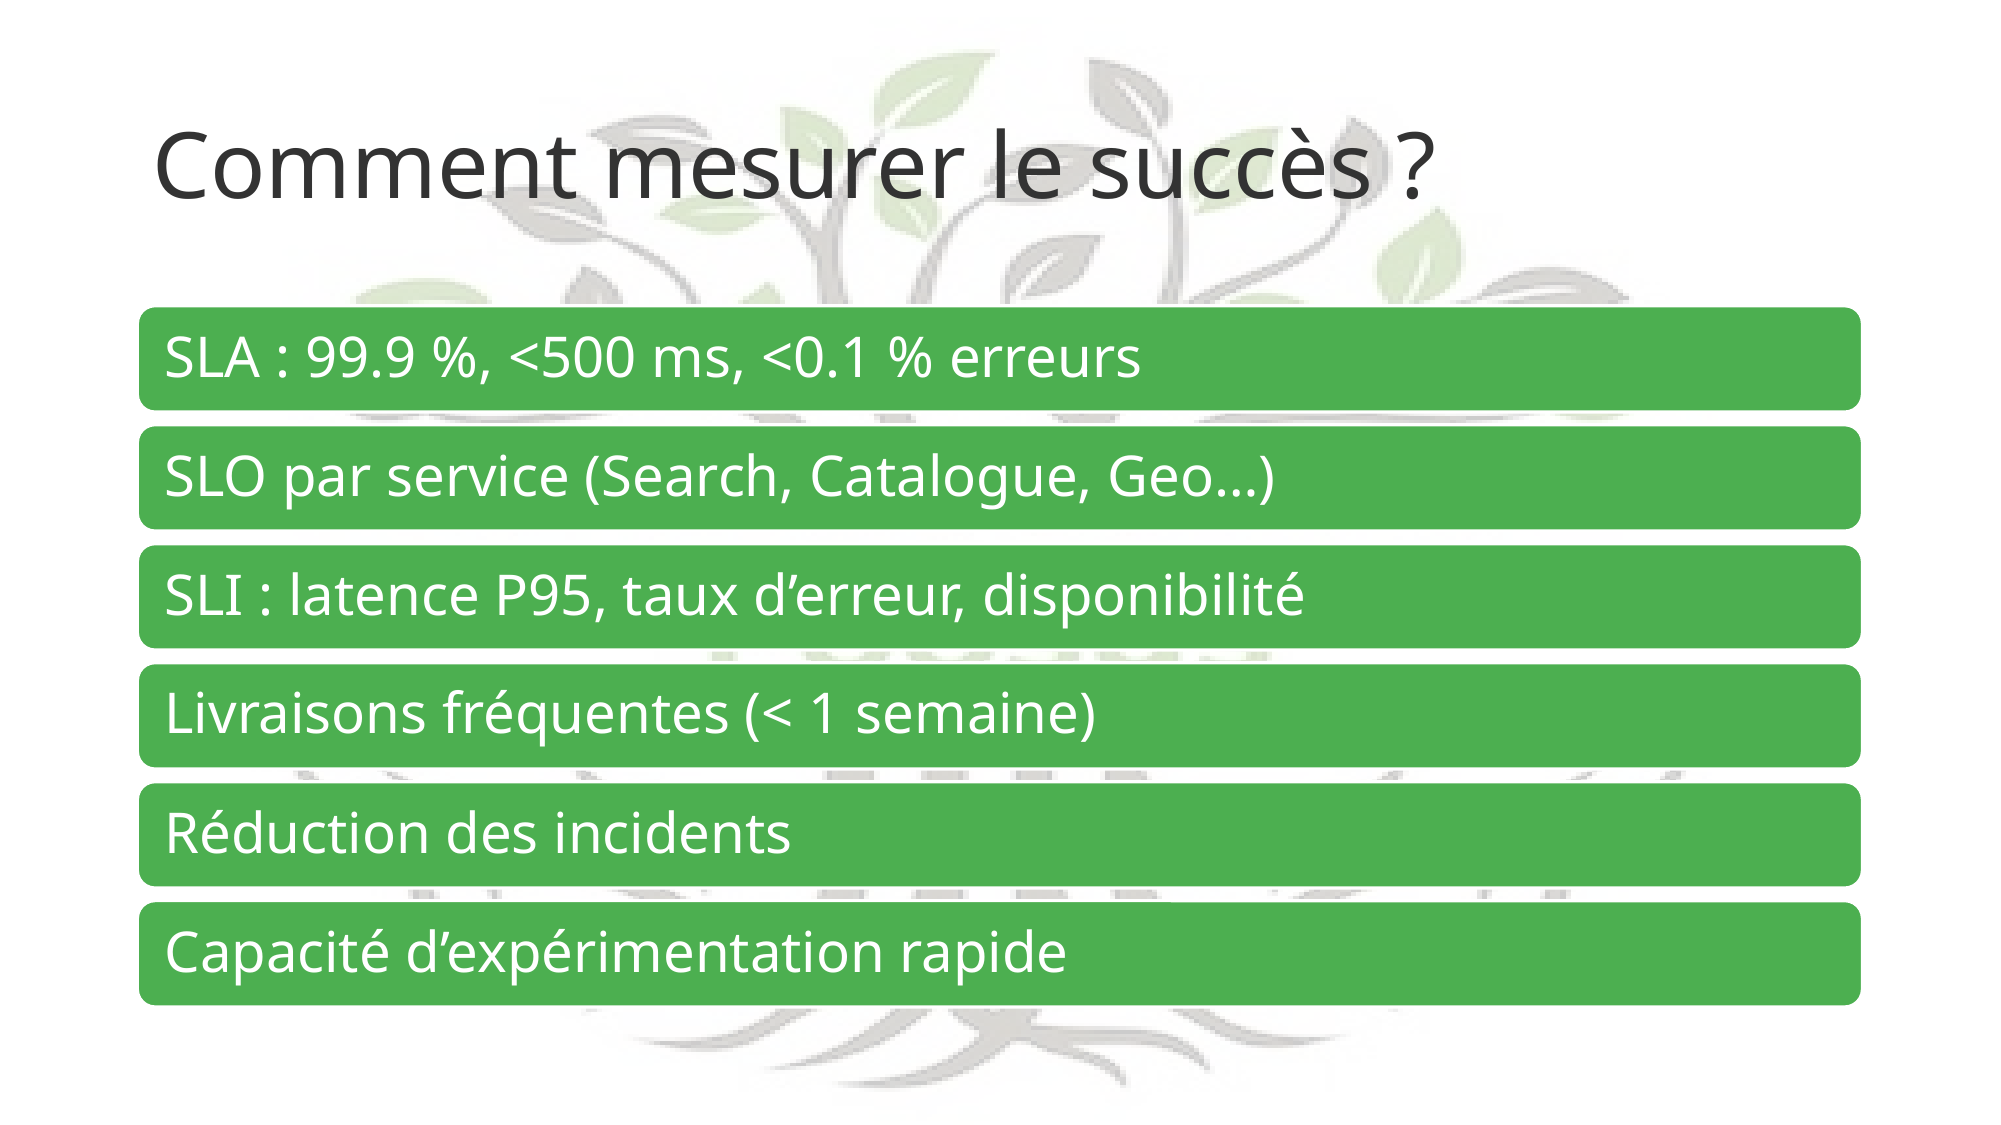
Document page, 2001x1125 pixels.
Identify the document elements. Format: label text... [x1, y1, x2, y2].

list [136, 298, 1863, 1014]
title Comment mesurer le succès ? [137, 59, 1863, 278]
